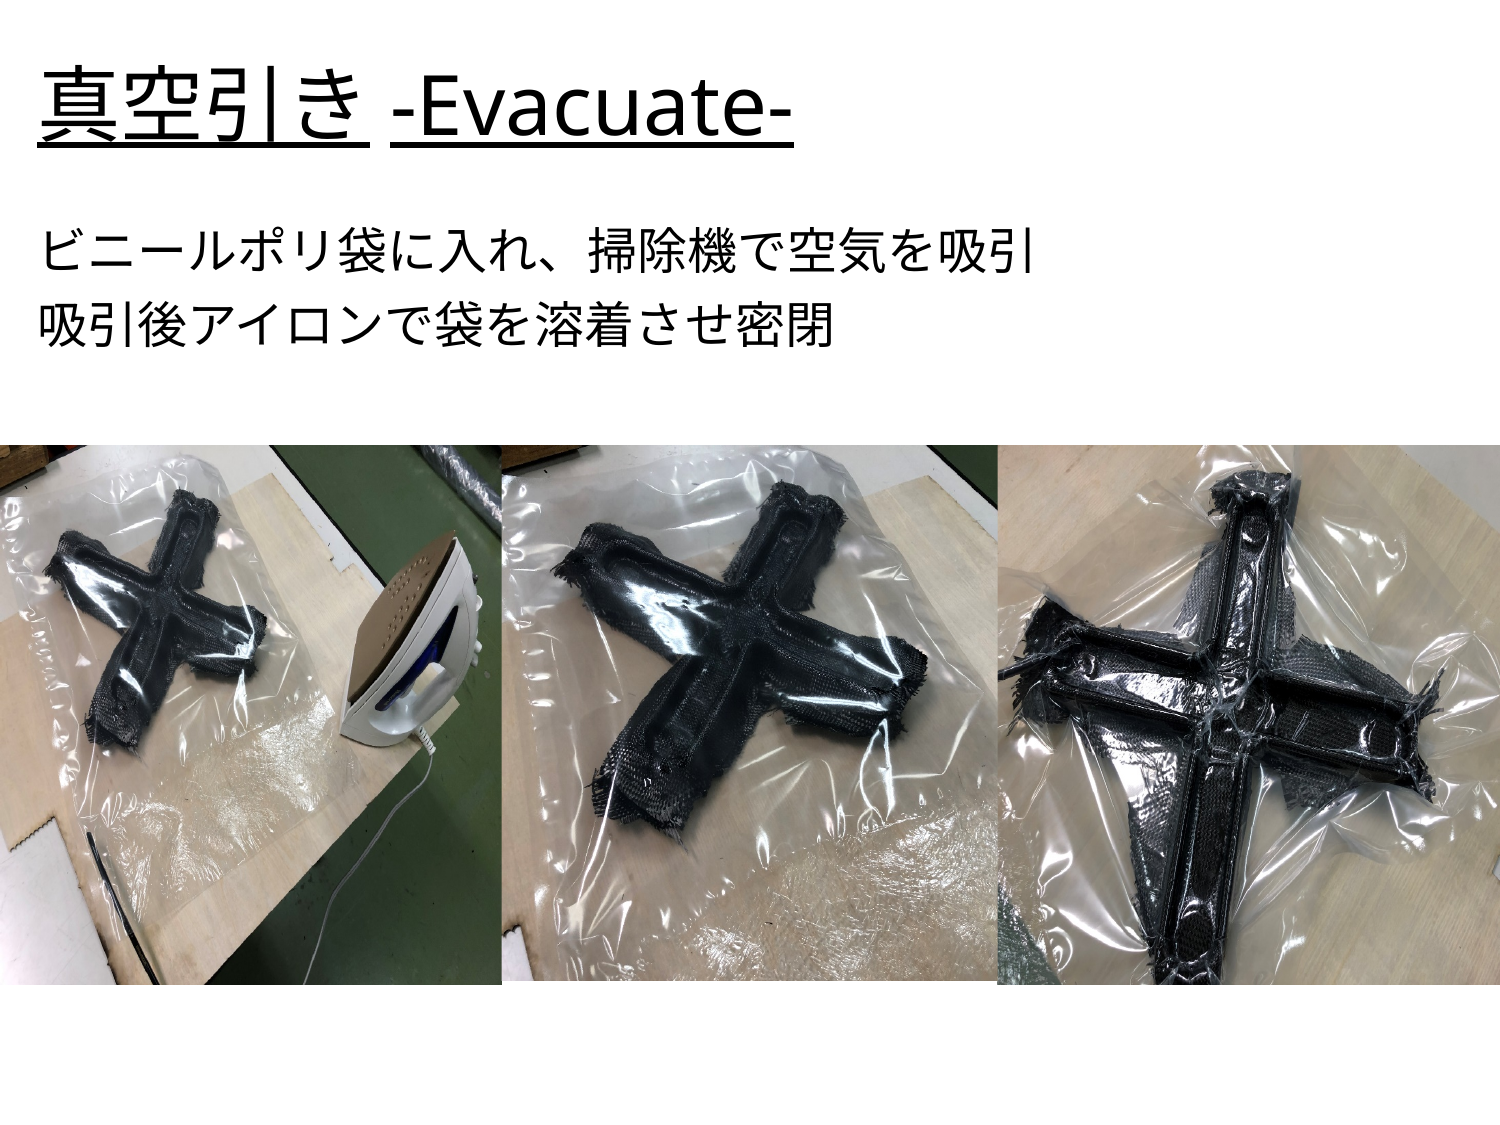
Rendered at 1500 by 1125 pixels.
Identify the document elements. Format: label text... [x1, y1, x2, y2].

title 真空引き-Evacuate- [22, 27, 1317, 191]
list ビニールポリ袋に入れ、掃除機で空気を吸引 吸引後アイロンで袋を溶着させ密閉 [22, 218, 1317, 445]
picture [0, 445, 1500, 985]
